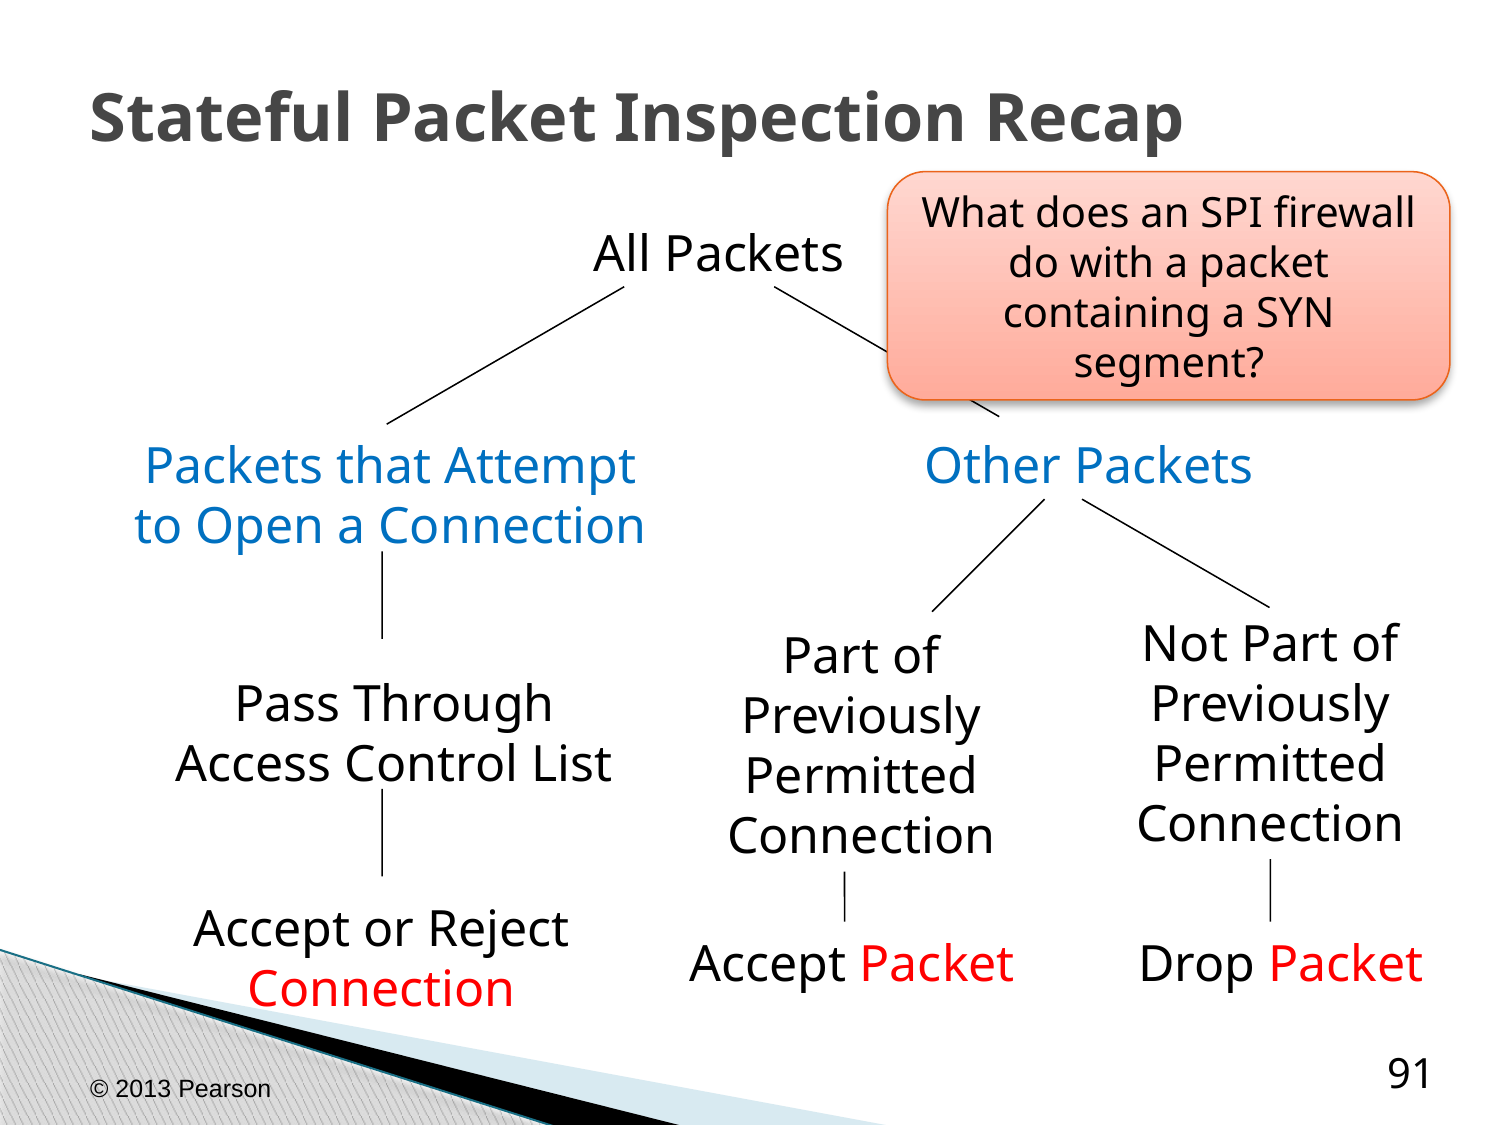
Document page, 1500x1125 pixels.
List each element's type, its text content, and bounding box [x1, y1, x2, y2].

text_box Other Packets [910, 426, 1269, 501]
text_box Packets that Attempt to Open a Connection [119, 426, 662, 561]
slide_number 91 [1325, 1051, 1450, 1112]
title Stateful Packet Inspection Recap [75, 49, 1425, 180]
text_box Not Part of Previously Permitted Connection [1121, 603, 1420, 859]
footer © 2013 Pearson [75, 1062, 788, 1110]
text_box Pass Through Access Control List [144, 663, 645, 799]
text_box Drop Packet [1123, 923, 1439, 999]
text_box All Packets [579, 213, 860, 289]
text_box What does an SPI firewall do with a packet containing a SYN segment? [886, 170, 1451, 401]
text_box Part of Previously Permitted Connection [712, 616, 1011, 872]
text_box Accept Packet [675, 923, 1030, 999]
text_box Accept or Reject Connection [132, 888, 633, 1024]
